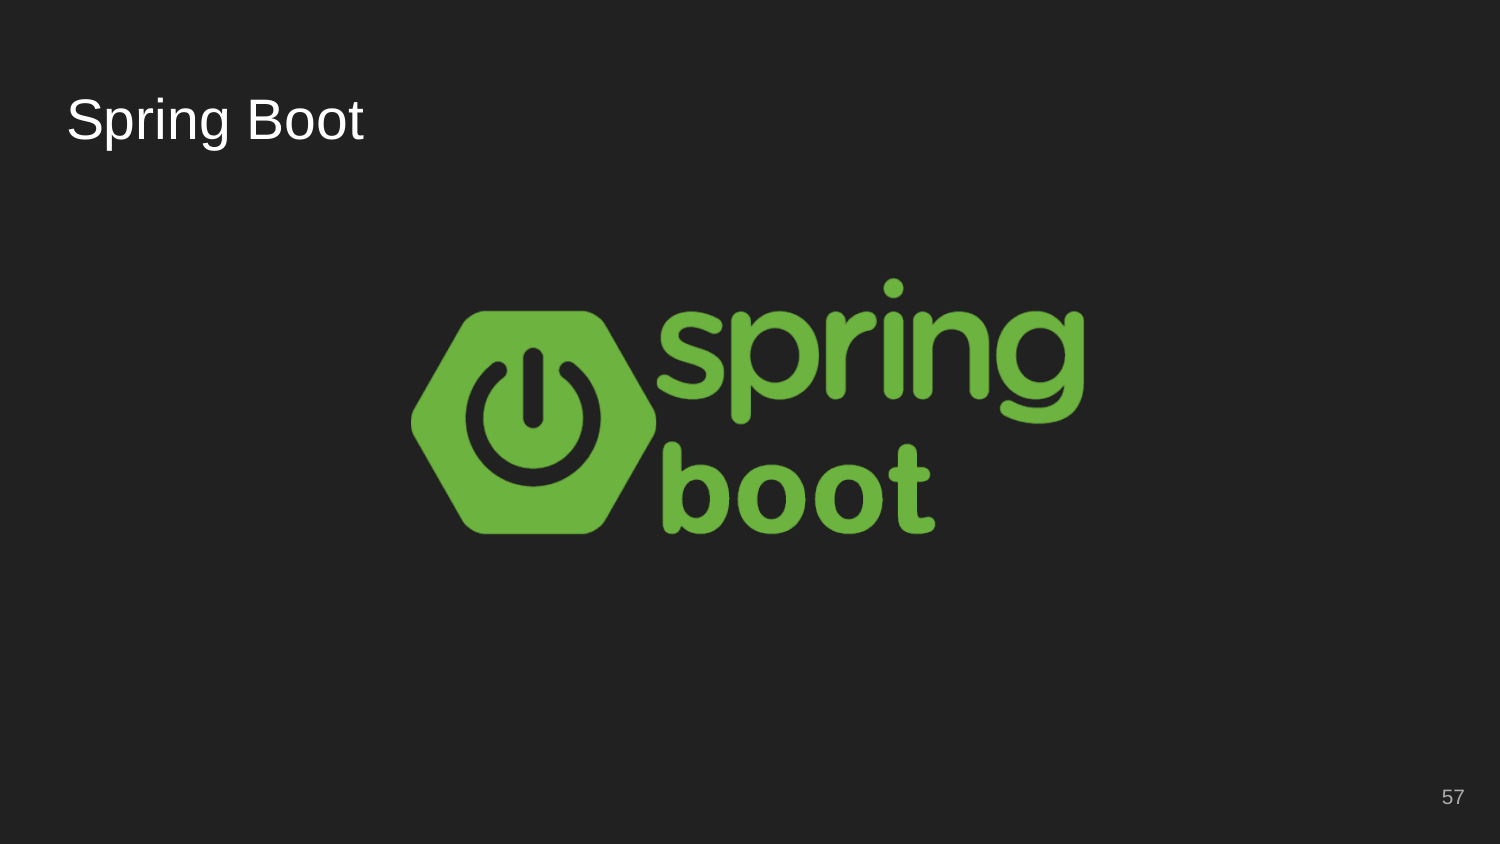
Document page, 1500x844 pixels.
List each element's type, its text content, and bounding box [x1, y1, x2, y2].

title Spring Boot [51, 72, 1449, 167]
picture [404, 240, 1096, 604]
slide_number ‹#› [1389, 764, 1480, 830]
